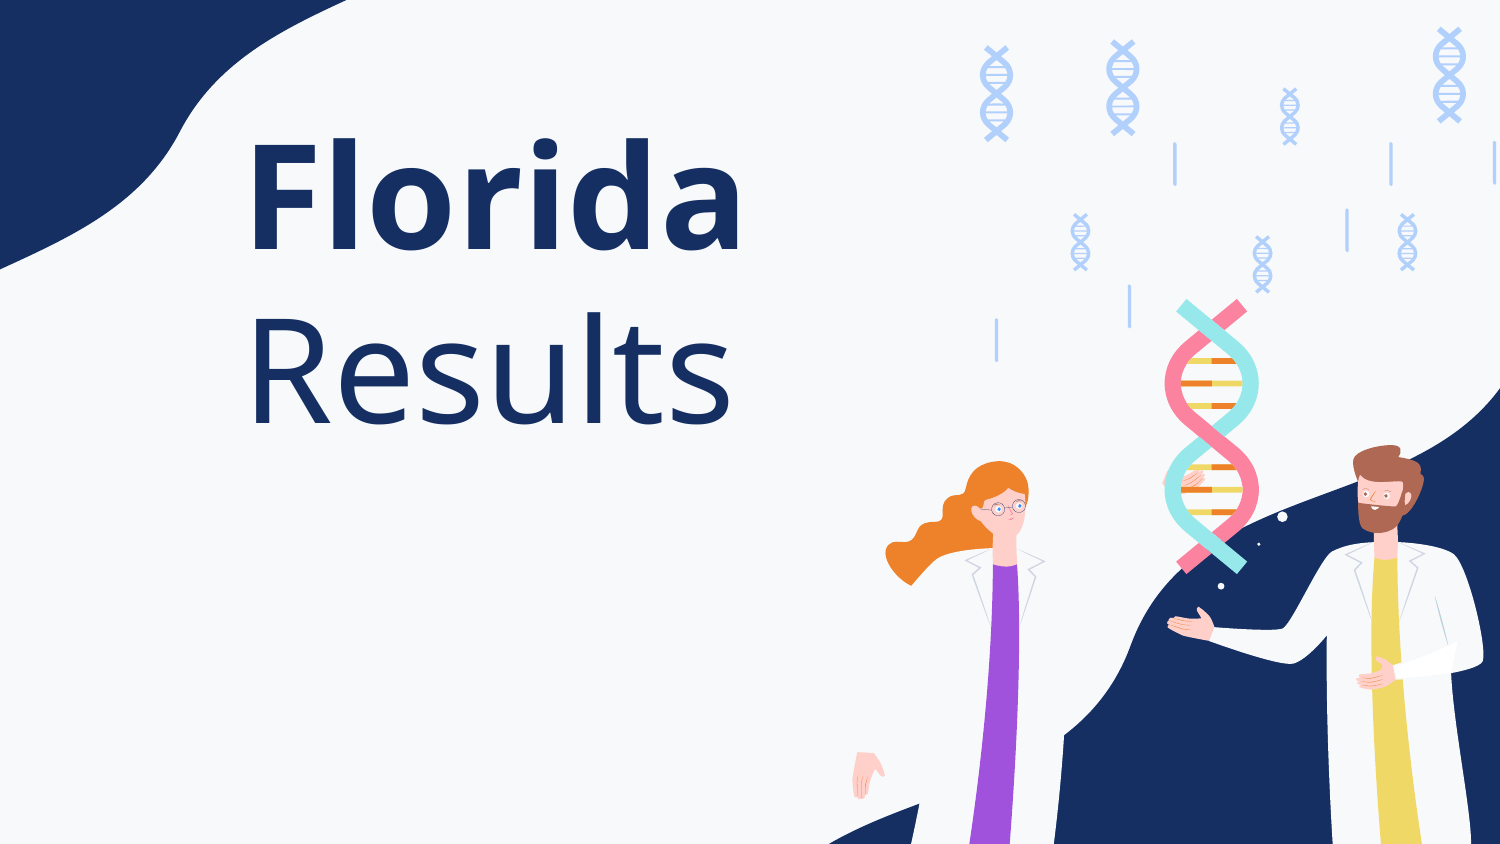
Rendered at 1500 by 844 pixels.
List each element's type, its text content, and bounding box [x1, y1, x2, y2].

text_box [1492, 388, 1500, 844]
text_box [852, 298, 1488, 844]
title Florida Results [227, 70, 1021, 486]
text_box [1106, 39, 1140, 137]
text_box [1127, 284, 1132, 297]
text_box [828, 834, 847, 844]
text_box [979, 45, 1014, 143]
text_box [1070, 213, 1091, 272]
text_box [1173, 142, 1177, 186]
text_box [1345, 208, 1349, 253]
text_box [1252, 235, 1273, 294]
text_box [1279, 87, 1300, 146]
